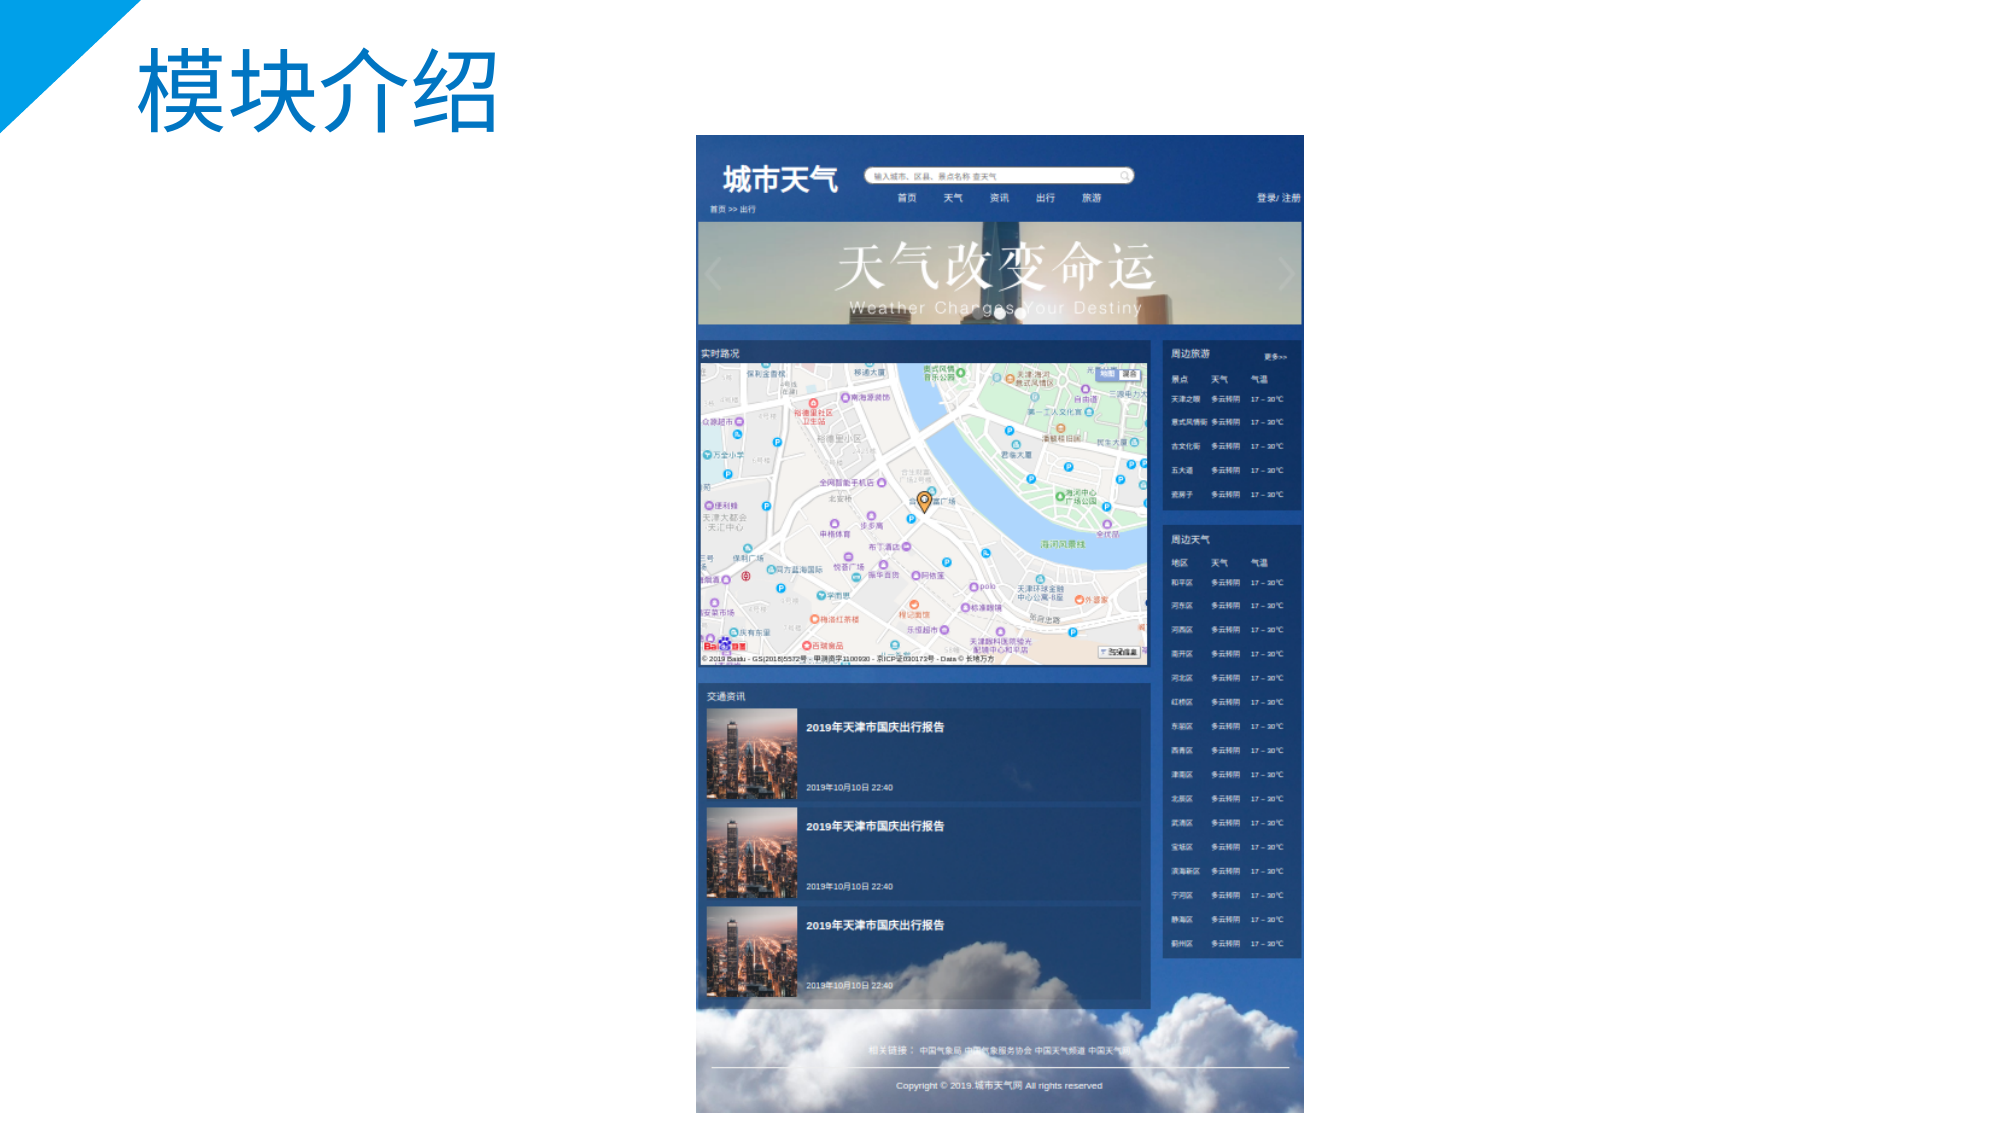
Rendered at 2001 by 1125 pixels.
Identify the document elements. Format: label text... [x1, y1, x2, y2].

text_box 模块介绍 [120, 26, 765, 152]
picture [695, 135, 1304, 1113]
